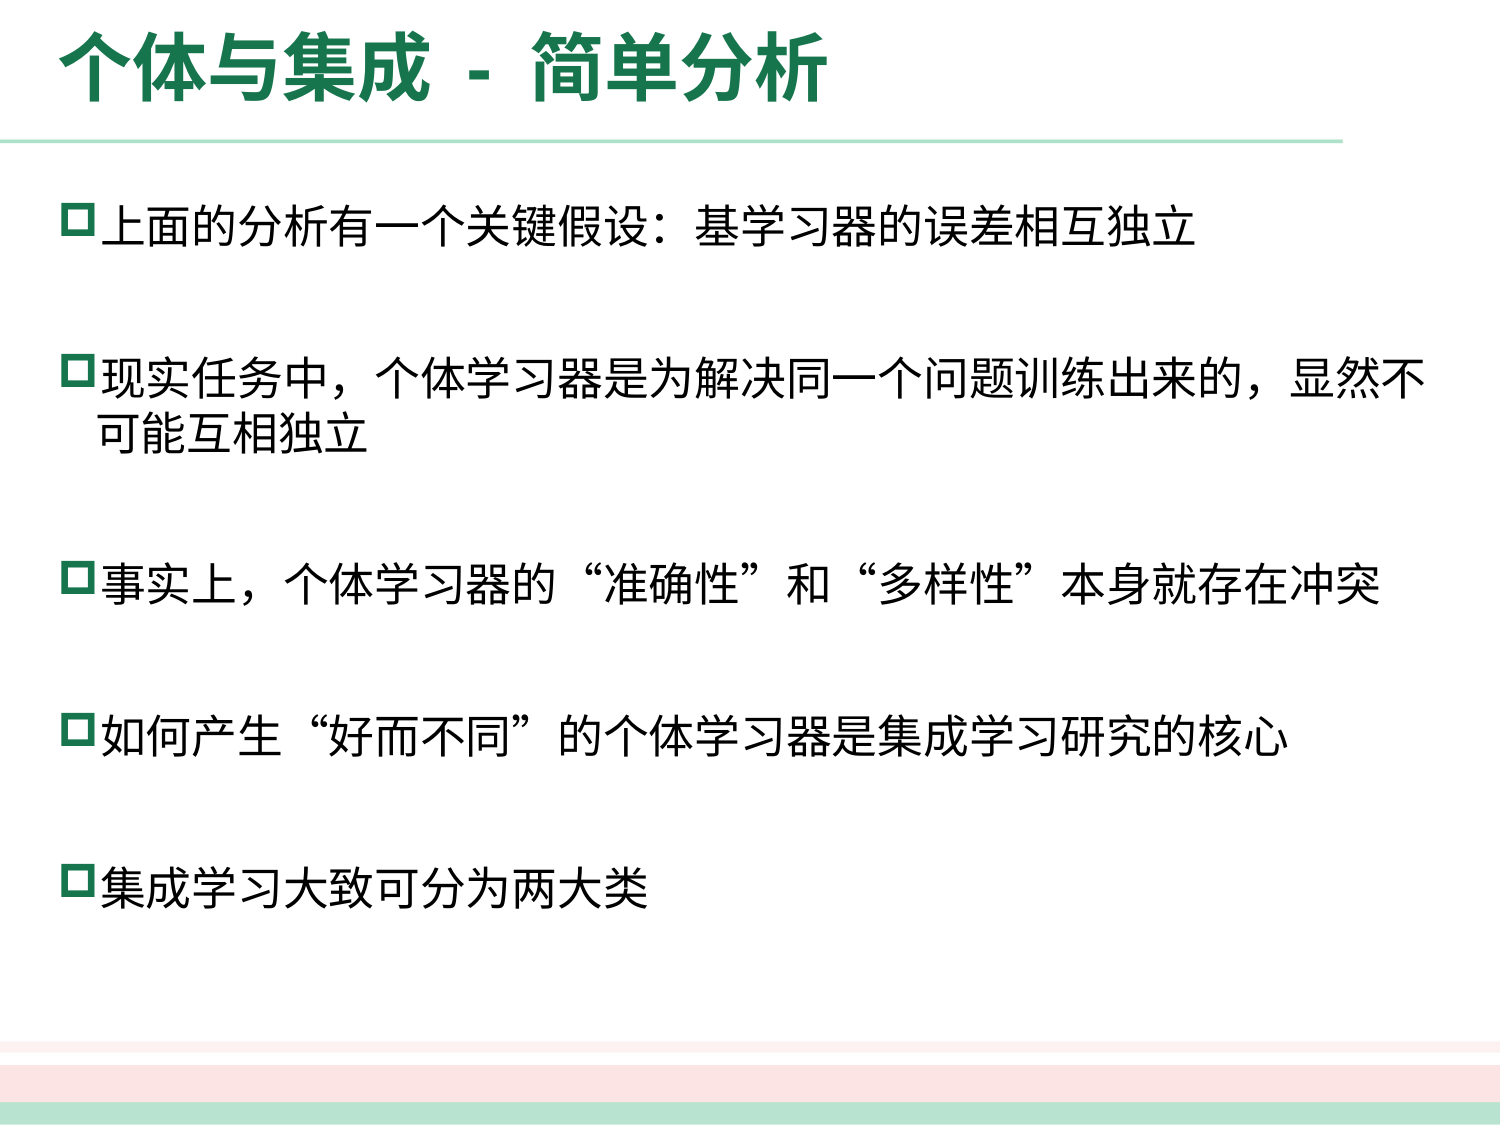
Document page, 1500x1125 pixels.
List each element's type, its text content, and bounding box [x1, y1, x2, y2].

picture [0, 0, 1500, 1125]
list 上面的分析有一个关键假设：基学习器的误差相互独立 现实任务中，个体学习器是为解决同一个问题训练出来的，显然不可能互相独立 事实上，个体学习器的“准确性”和“多样性”本身就存在冲突 如何产生“好而不同”的个体学习器是集成学习研究的核心 集成学习大致可分为两大类 [42, 190, 1457, 999]
title 个体与集成 - 简单分析 [42, 7, 1337, 135]
